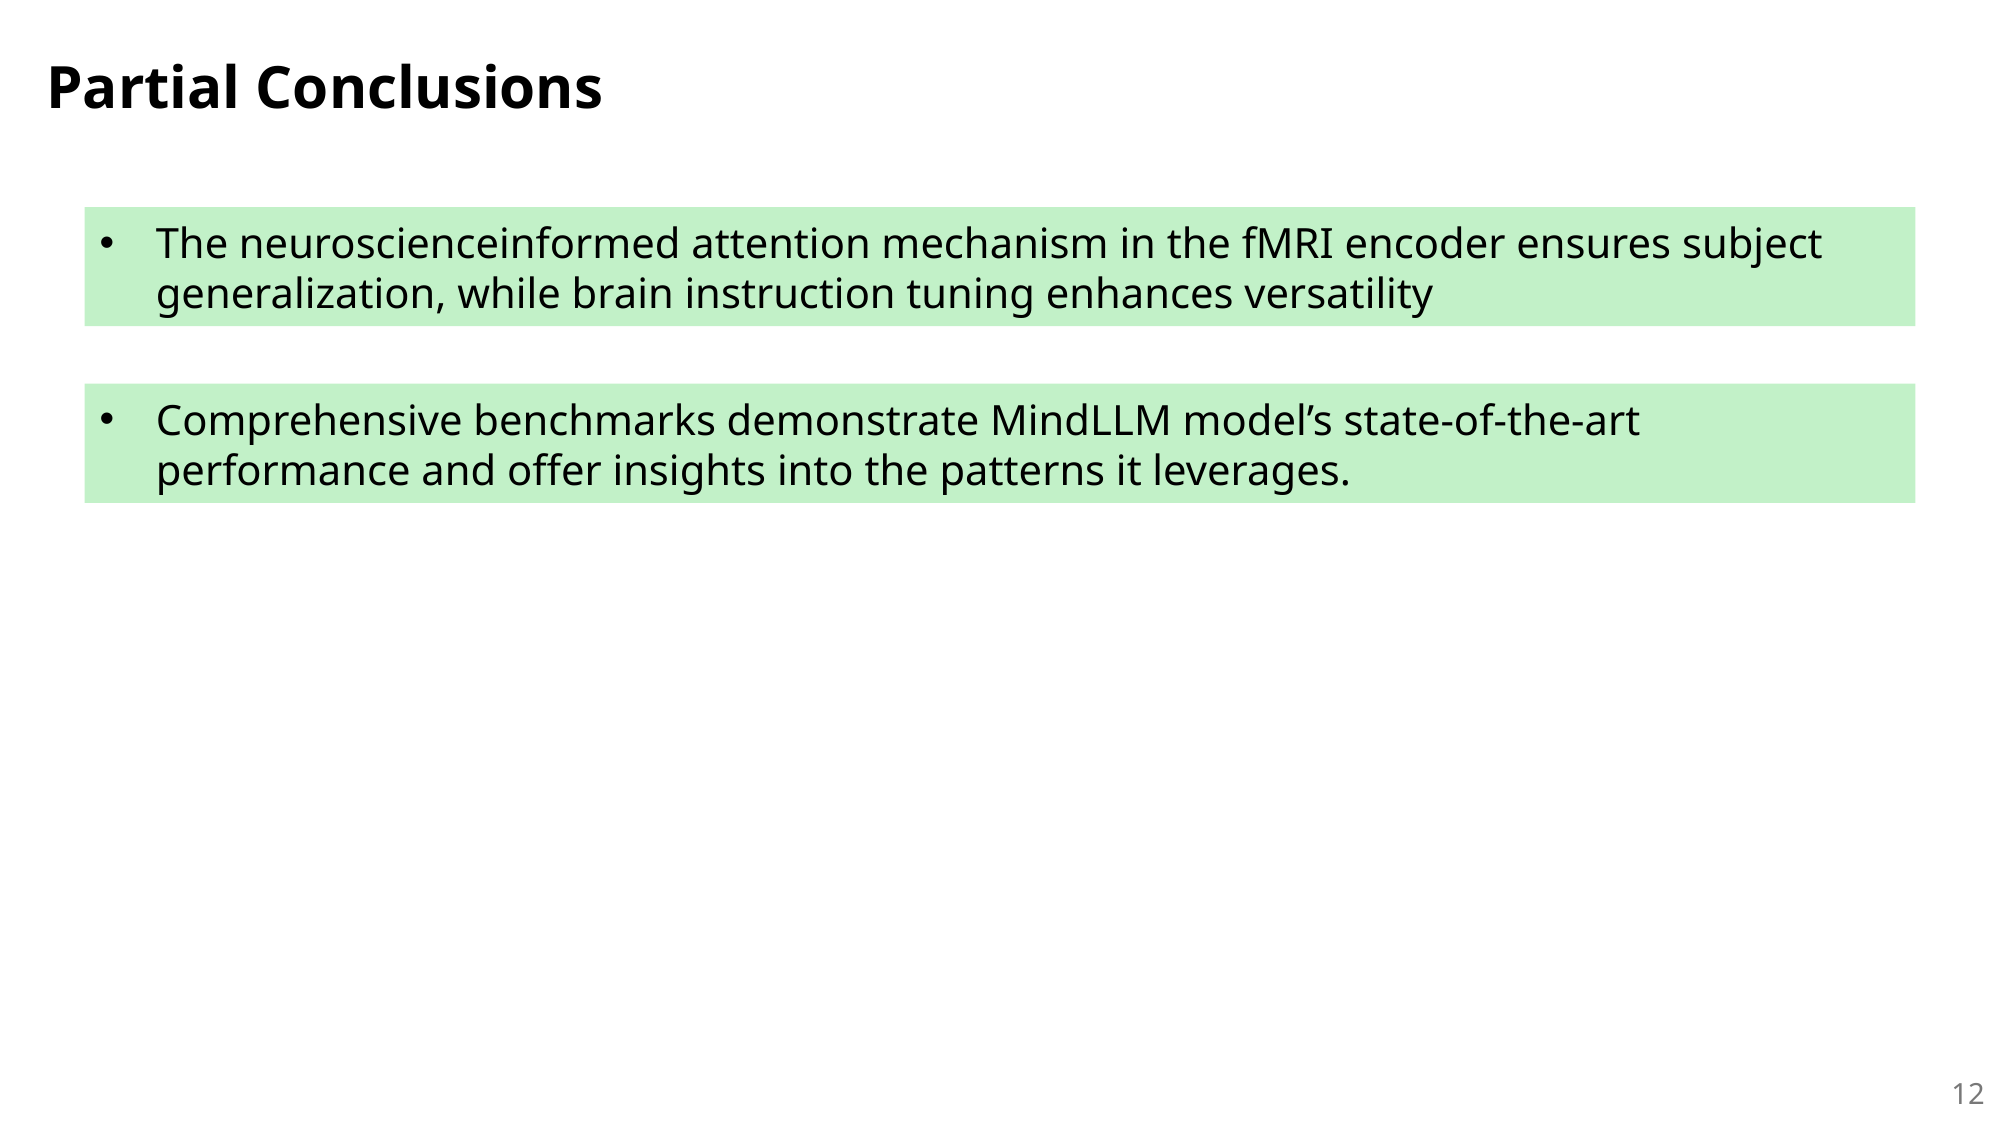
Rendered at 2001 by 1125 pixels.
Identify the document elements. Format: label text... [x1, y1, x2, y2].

text_box Partial Conclusions [31, 26, 1652, 144]
text_box Comprehensive benchmarks demonstrate MindLLM model’s state-of-the-art performance and offer insights into the patterns it leverages. [84, 383, 1916, 503]
slide_number 12 [1855, 1065, 2000, 1125]
text_box The neuroscienceinformed attention mechanism in the fMRI encoder ensures subject generalization, while brain instruction tuning enhances versatility [84, 207, 1916, 327]
